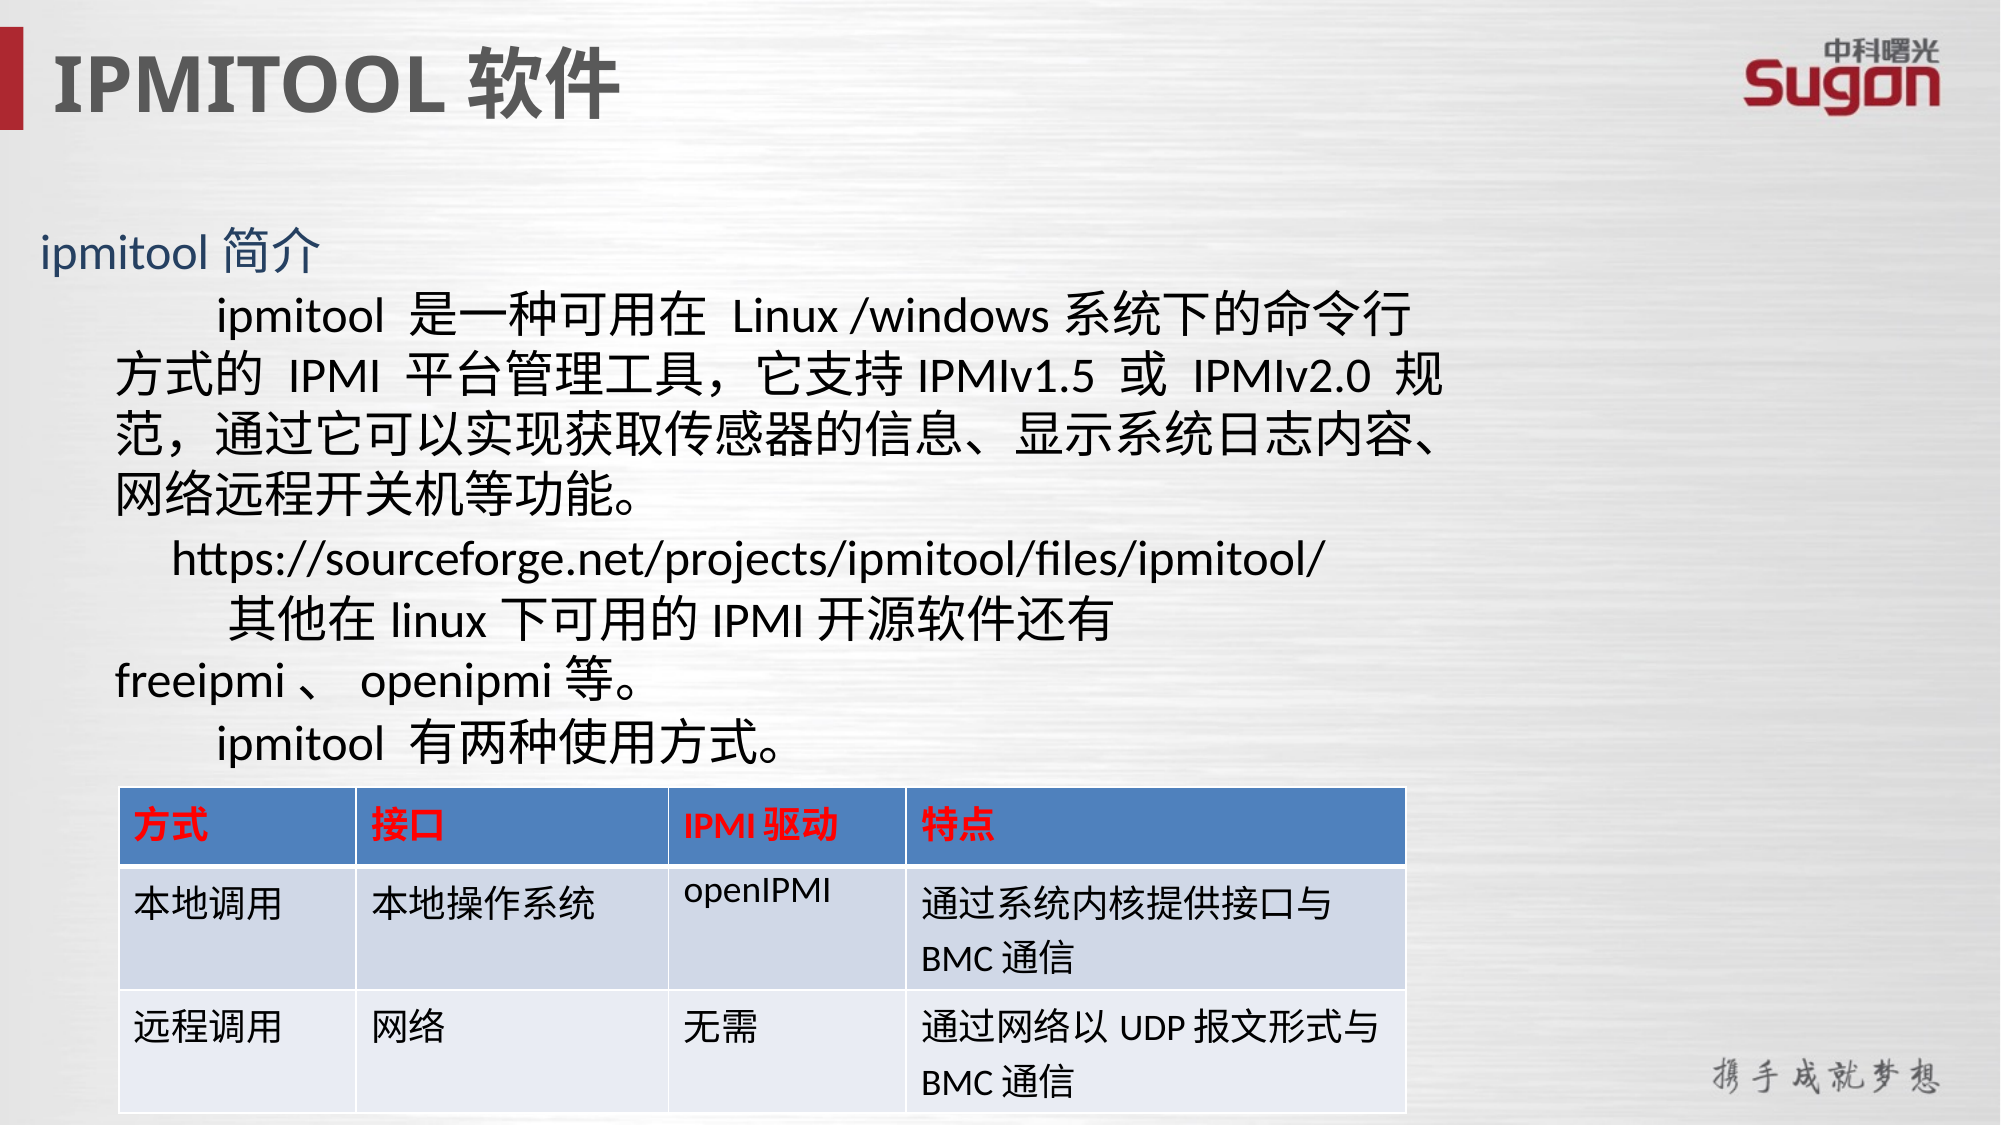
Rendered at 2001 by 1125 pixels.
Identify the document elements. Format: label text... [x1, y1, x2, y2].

table_cell 通过网络以UDP报文形式与BMC通信 [907, 991, 1405, 1112]
table_cell 远程调用 [120, 991, 355, 1112]
table_cell 本地调用 [120, 869, 355, 989]
table_cell 通过系统内核提供接口与BMC通信 [907, 869, 1405, 989]
table_header 特点 [907, 788, 1405, 864]
table_header IPMI驱动 [669, 788, 905, 864]
table_cell openIPMI [669, 869, 905, 989]
table_cell 网络 [357, 991, 668, 1112]
list IPMITOOL软件 [39, 26, 1662, 138]
picture [0, 0, 2001, 1125]
table_cell 无需 [669, 991, 905, 1112]
text_box ipmitool简介 ipmitool 是一种可用在 Linux /windows系统下的命令行方式的 IPMI 平台管理工具，它支持IPMIv1.5 或 IPMIv2.0 规范，通过它可以实现获取传感器的信息、显示系统日志内容、网络远程开关机等功能。 https://sourceforge.net/projects/ipmitool/files/ipmitool/ 其他在linux下可用的IPMI开源软件还有freeipmi、openipmi等。 ipmitool 有两种使用方式。 [24, 212, 1475, 1125]
table_cell 本地操作系统 [357, 869, 668, 989]
table_header 方式 [120, 788, 355, 864]
table_header 接口 [357, 788, 668, 864]
